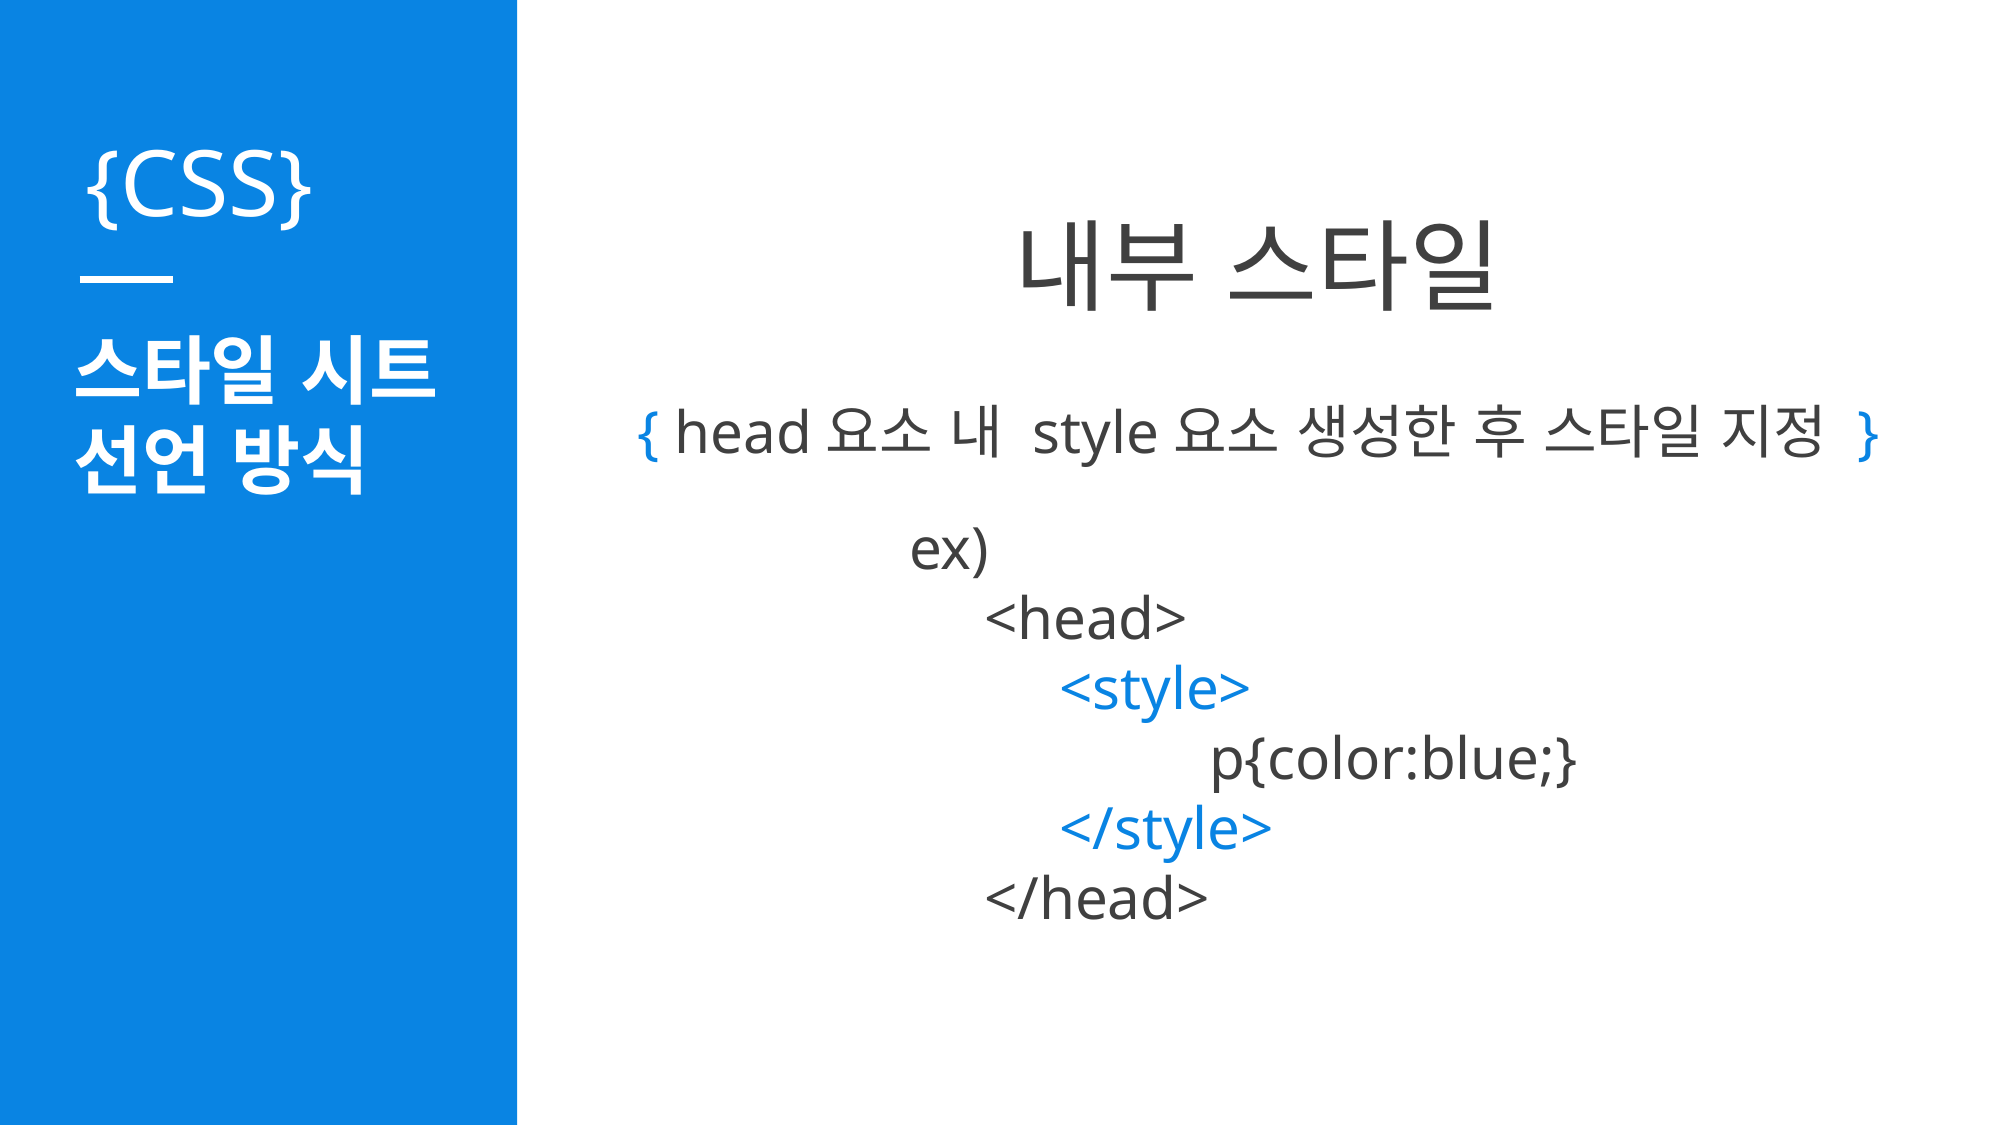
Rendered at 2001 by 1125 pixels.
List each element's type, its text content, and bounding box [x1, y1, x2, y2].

text_box { head요소 내 style요소 생성한 후 스타일 지정 } [516, 387, 2000, 473]
text_box 스타일 시트 선언 방식 [58, 316, 454, 512]
text_box ex) <head> <style> p{color:blue;} </style> </head> [894, 503, 1622, 939]
text_box 내부 스타일 [516, 196, 2000, 331]
